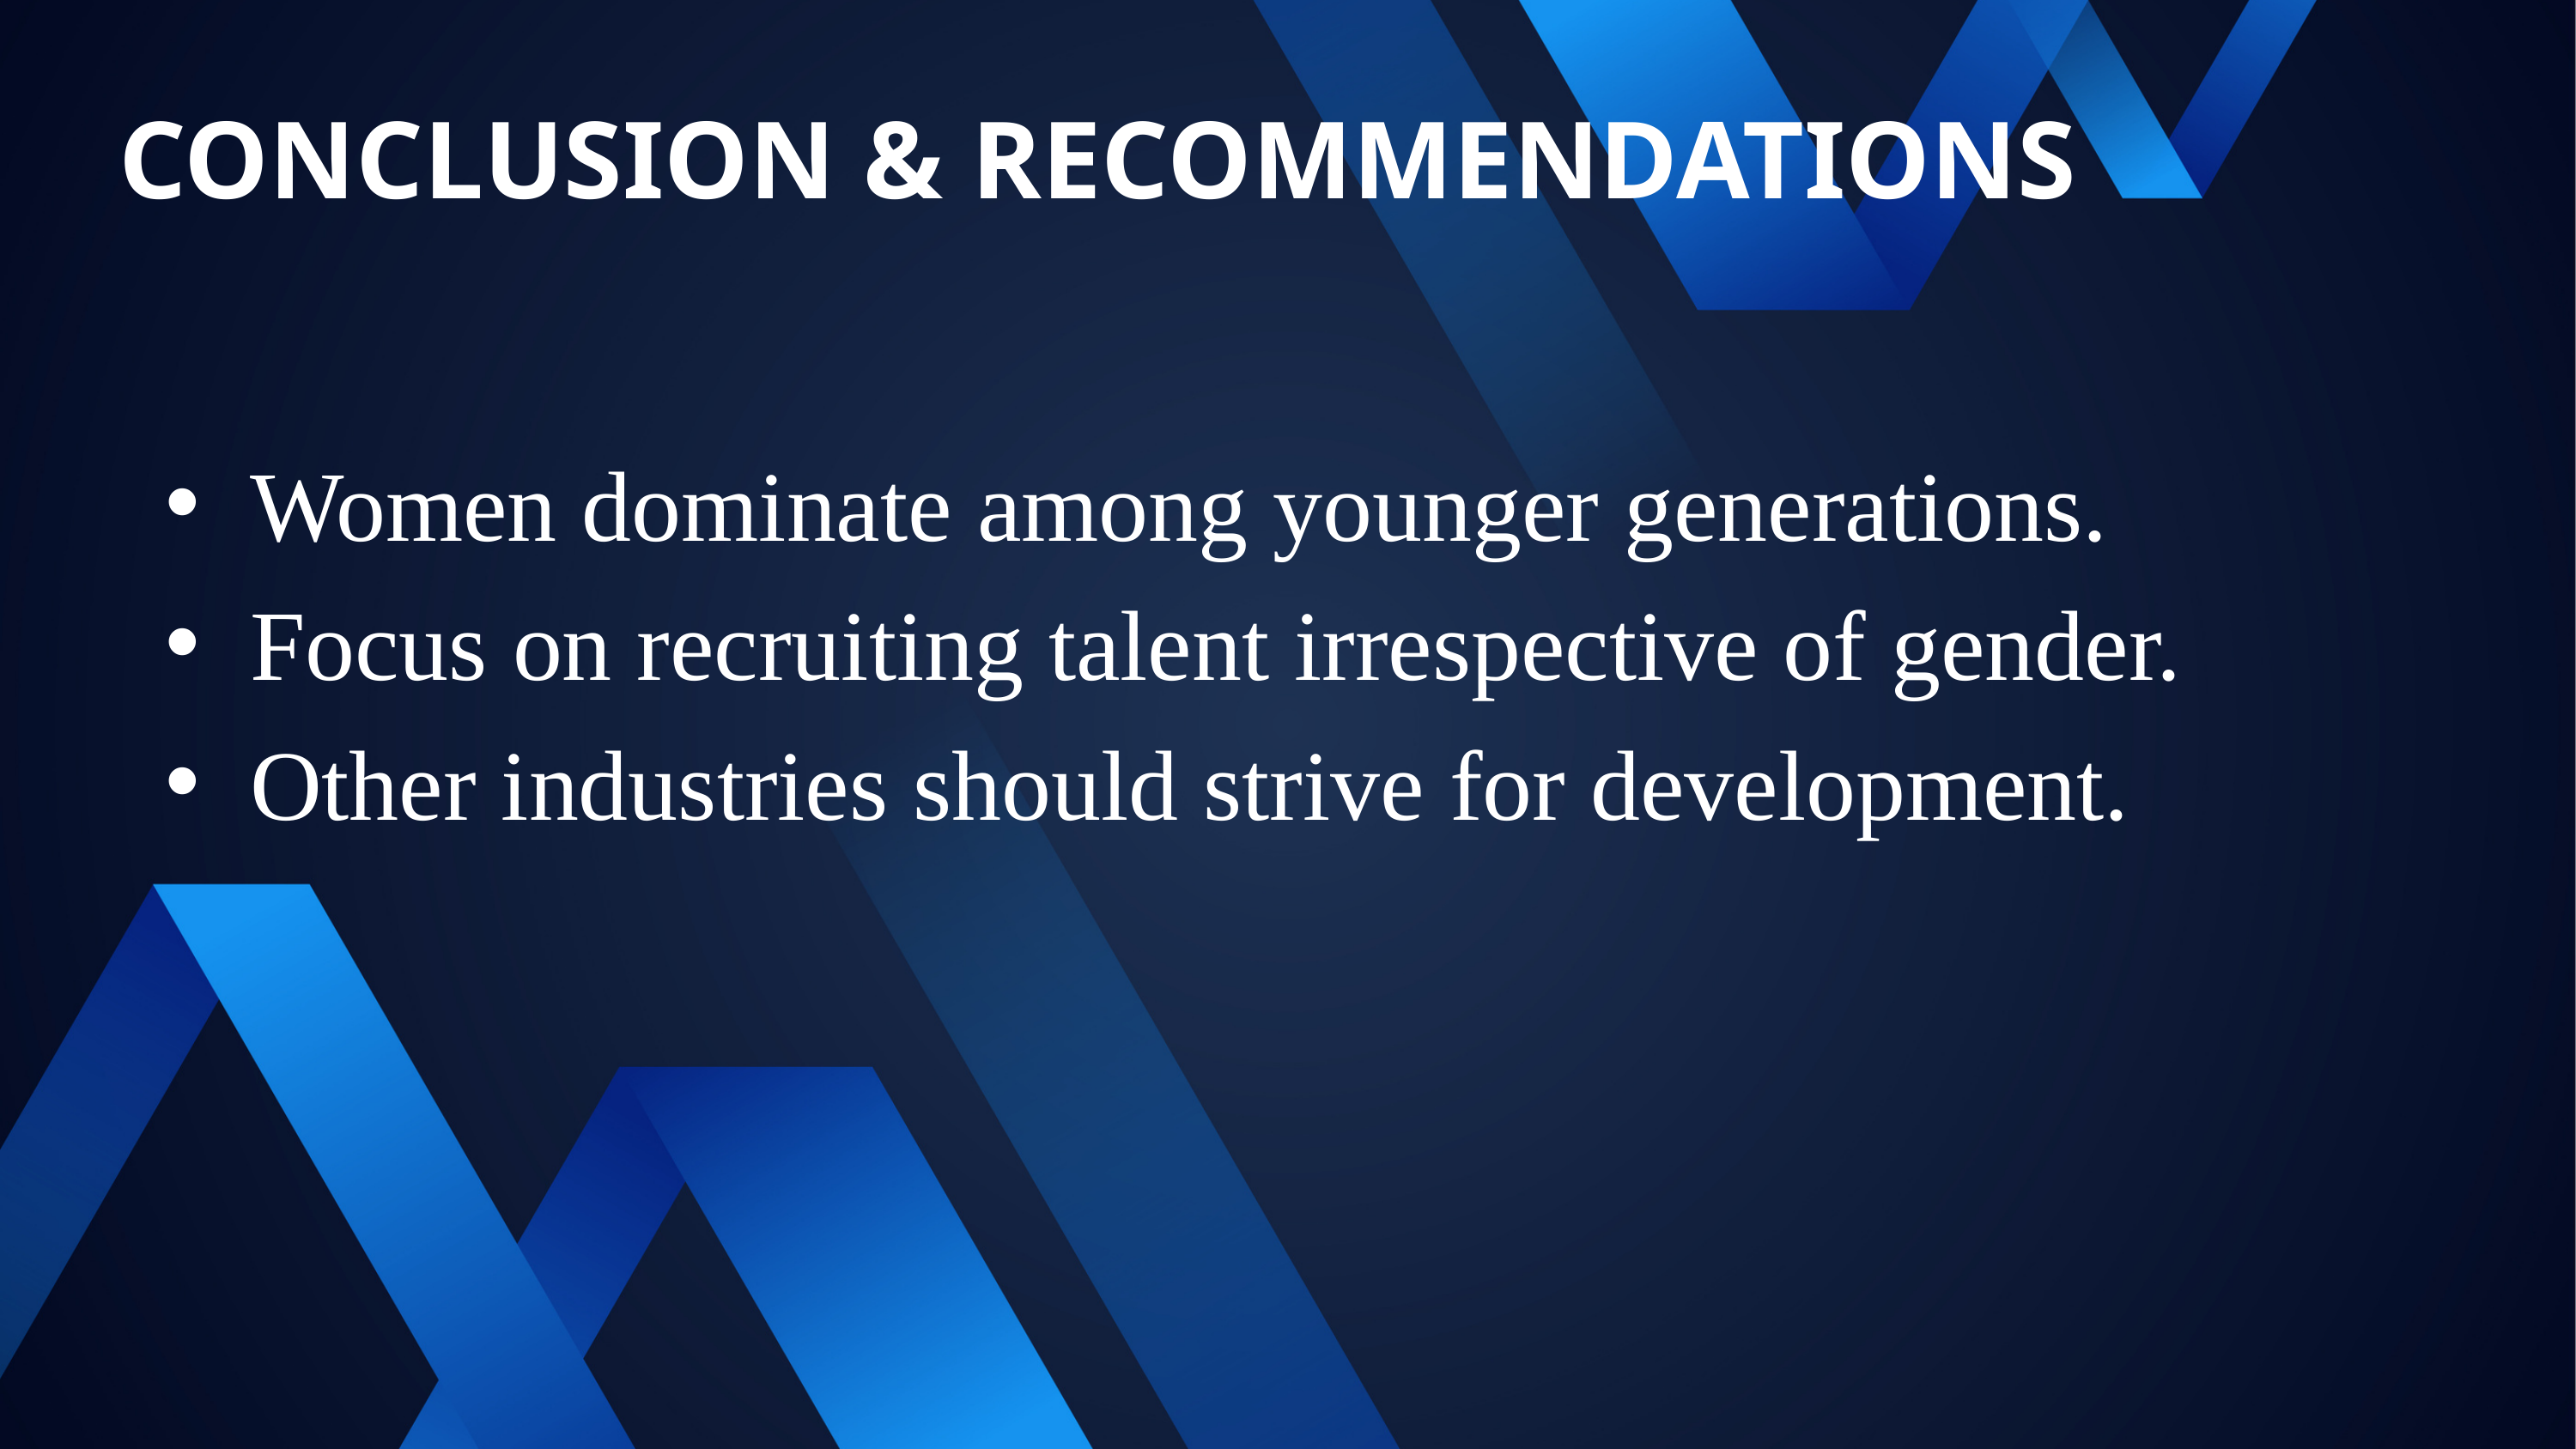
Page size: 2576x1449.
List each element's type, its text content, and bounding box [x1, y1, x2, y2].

text_box Women dominate among younger generations. Focus on recruiting talent irrespective of gender. Other industries should strive for development. [80, 421, 2304, 840]
text_box [0, 0, 2576, 1449]
text_box CONCLUSION & RECOMMENDATIONS [118, 70, 2372, 221]
